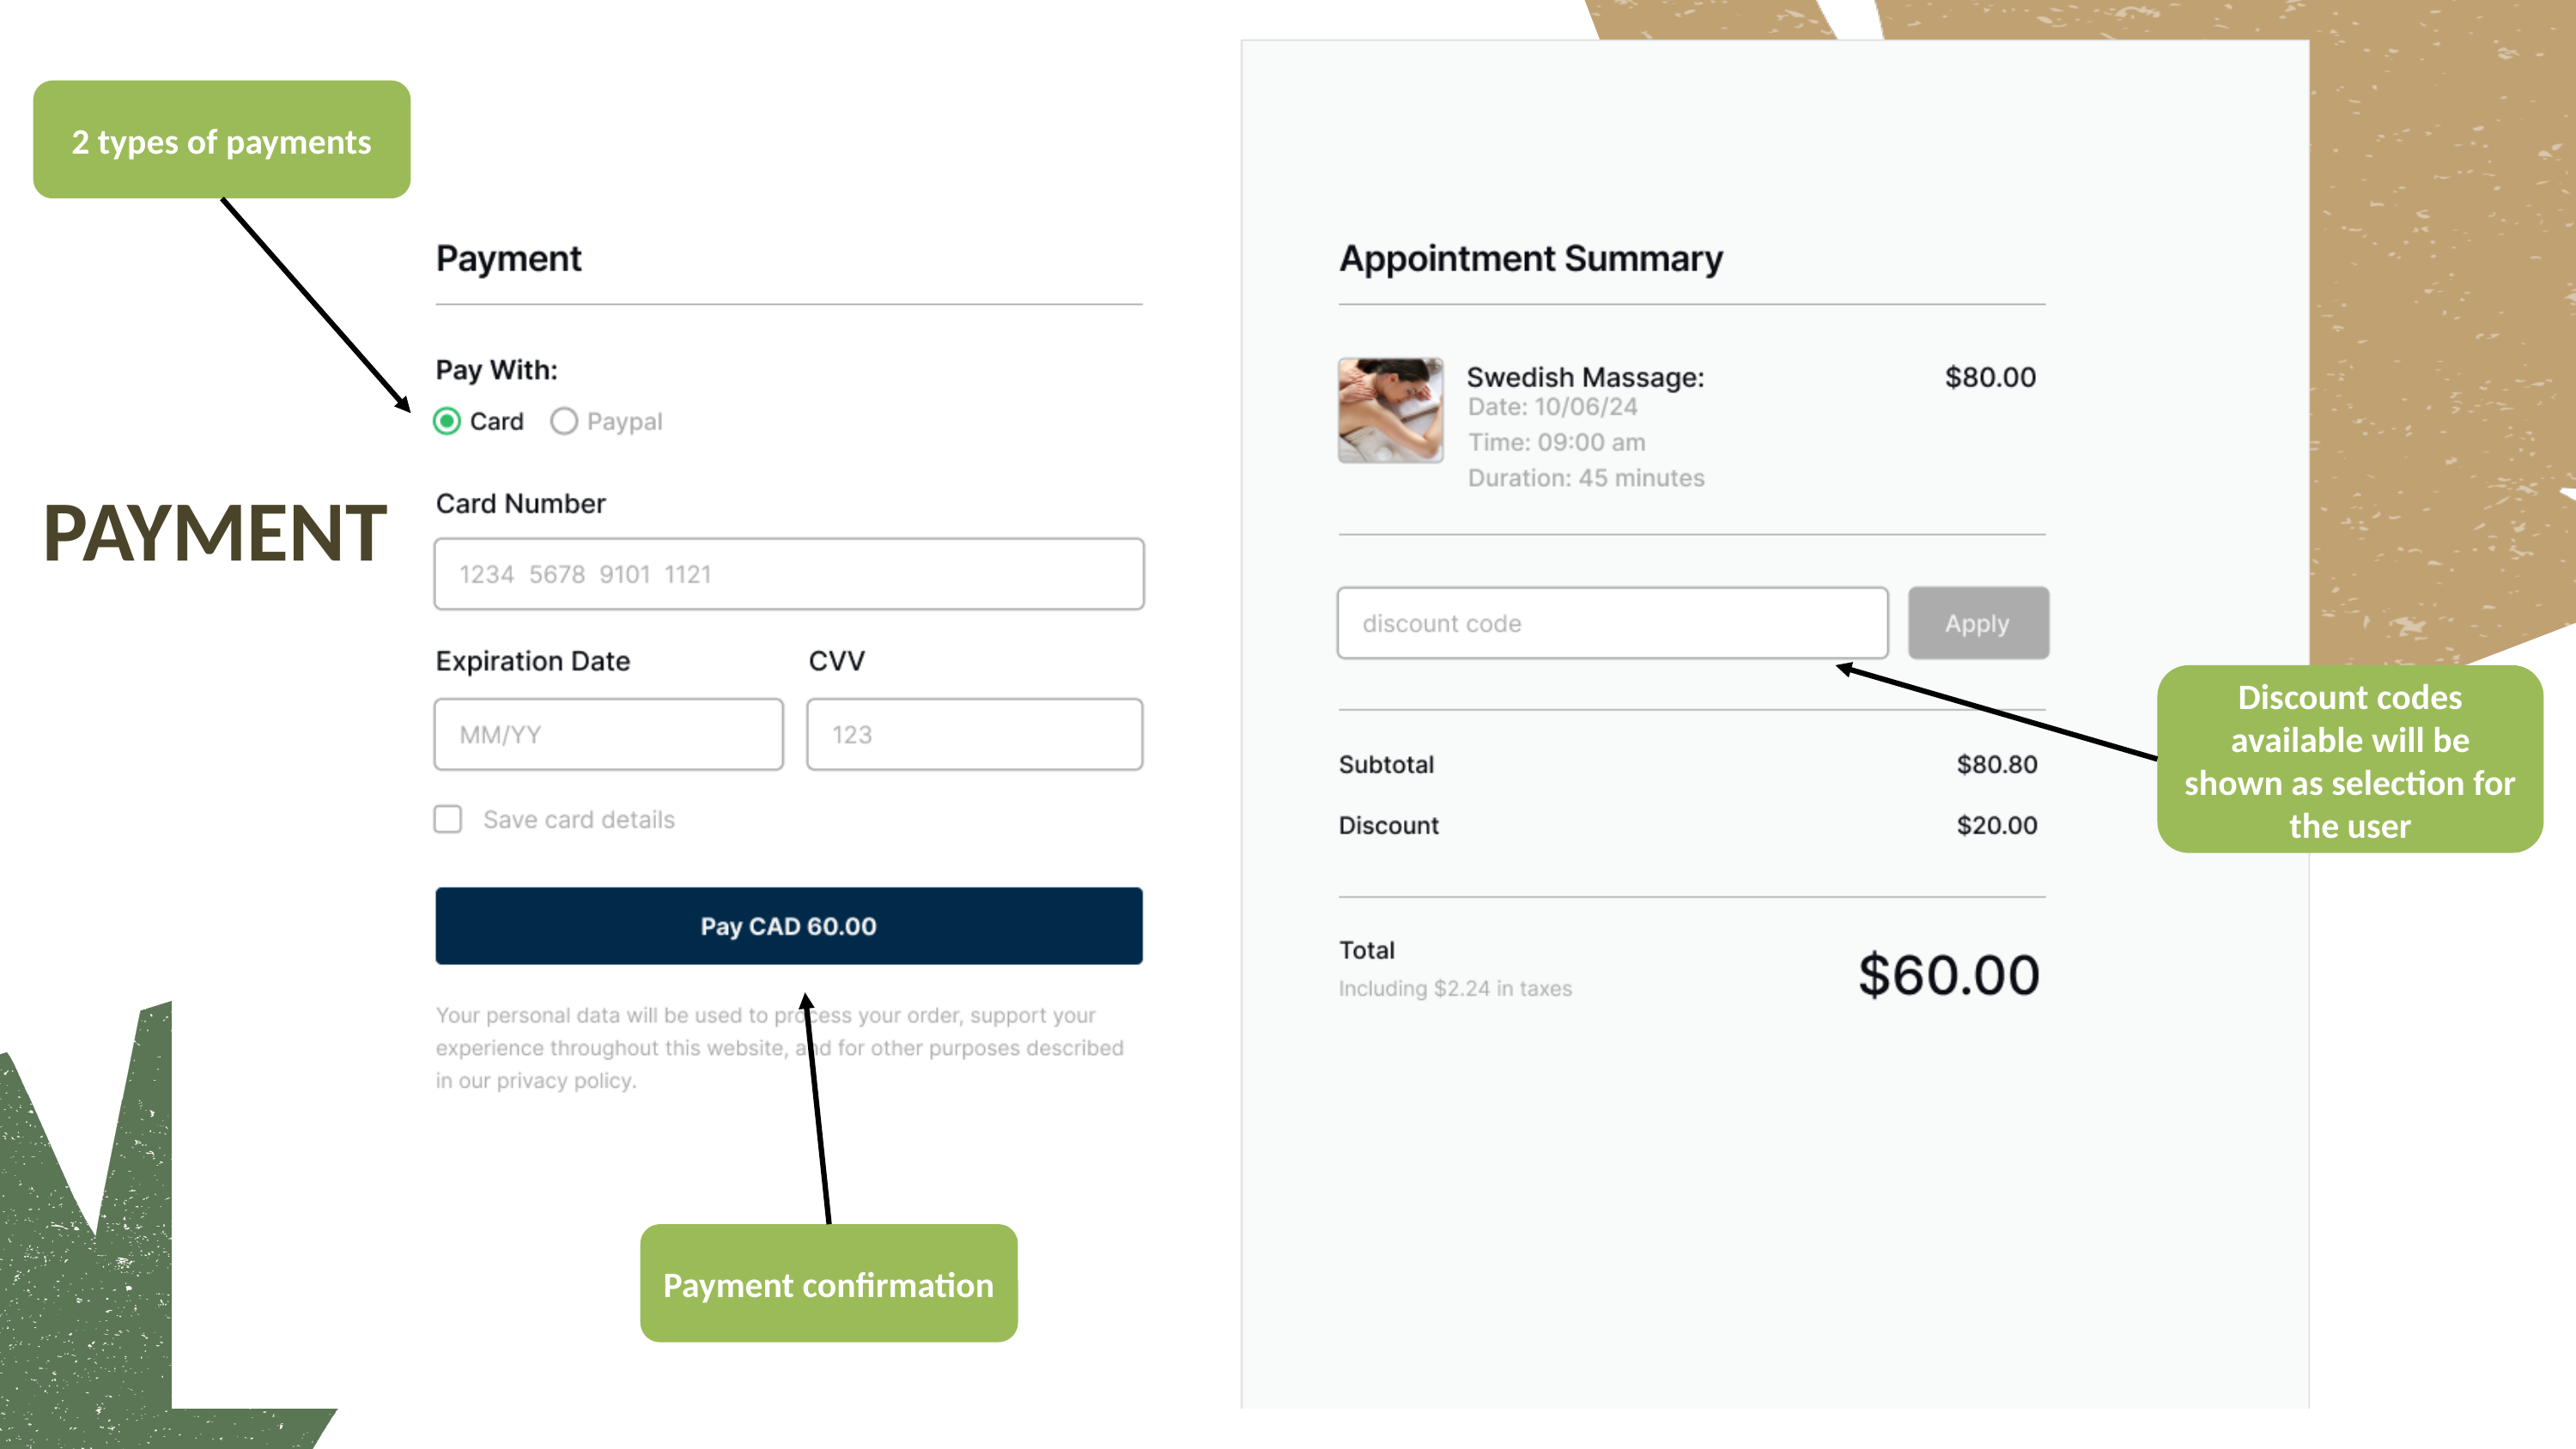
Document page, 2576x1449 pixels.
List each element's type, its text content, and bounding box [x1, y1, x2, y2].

picture [171, 39, 2311, 1409]
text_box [805, 991, 829, 1225]
text_box [1584, 0, 2576, 663]
text_box Discount codes available will be shown as selection for the user [2317, 663, 2546, 855]
text_box [0, 1003, 404, 1449]
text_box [222, 197, 411, 414]
text_box 2 types of payments [31, 78, 166, 201]
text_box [1835, 664, 2158, 760]
text_box PAYMENT [29, 469, 166, 585]
